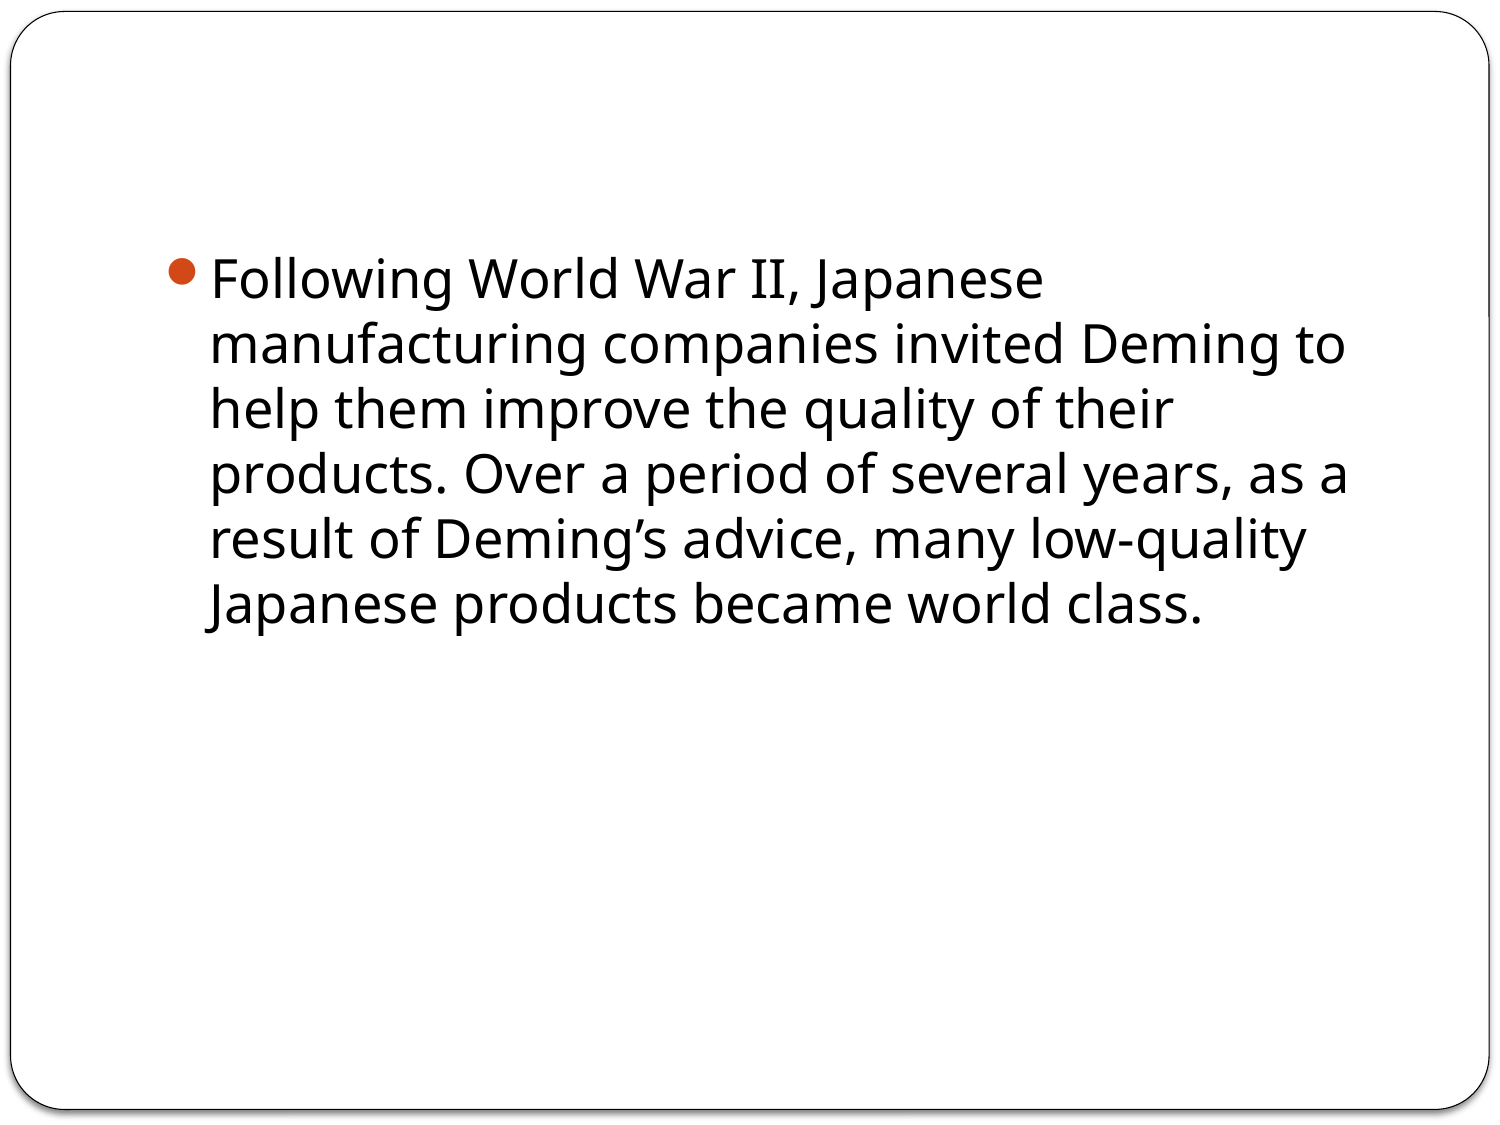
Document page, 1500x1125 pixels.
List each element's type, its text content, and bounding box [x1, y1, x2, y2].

list Following World War II, Japanese manufacturing companies invited Deming to help them improve the quality of their products. Over a period of several years, as a result of Deming’s advice, many low-quality Japanese products became world class. [150, 237, 1425, 988]
